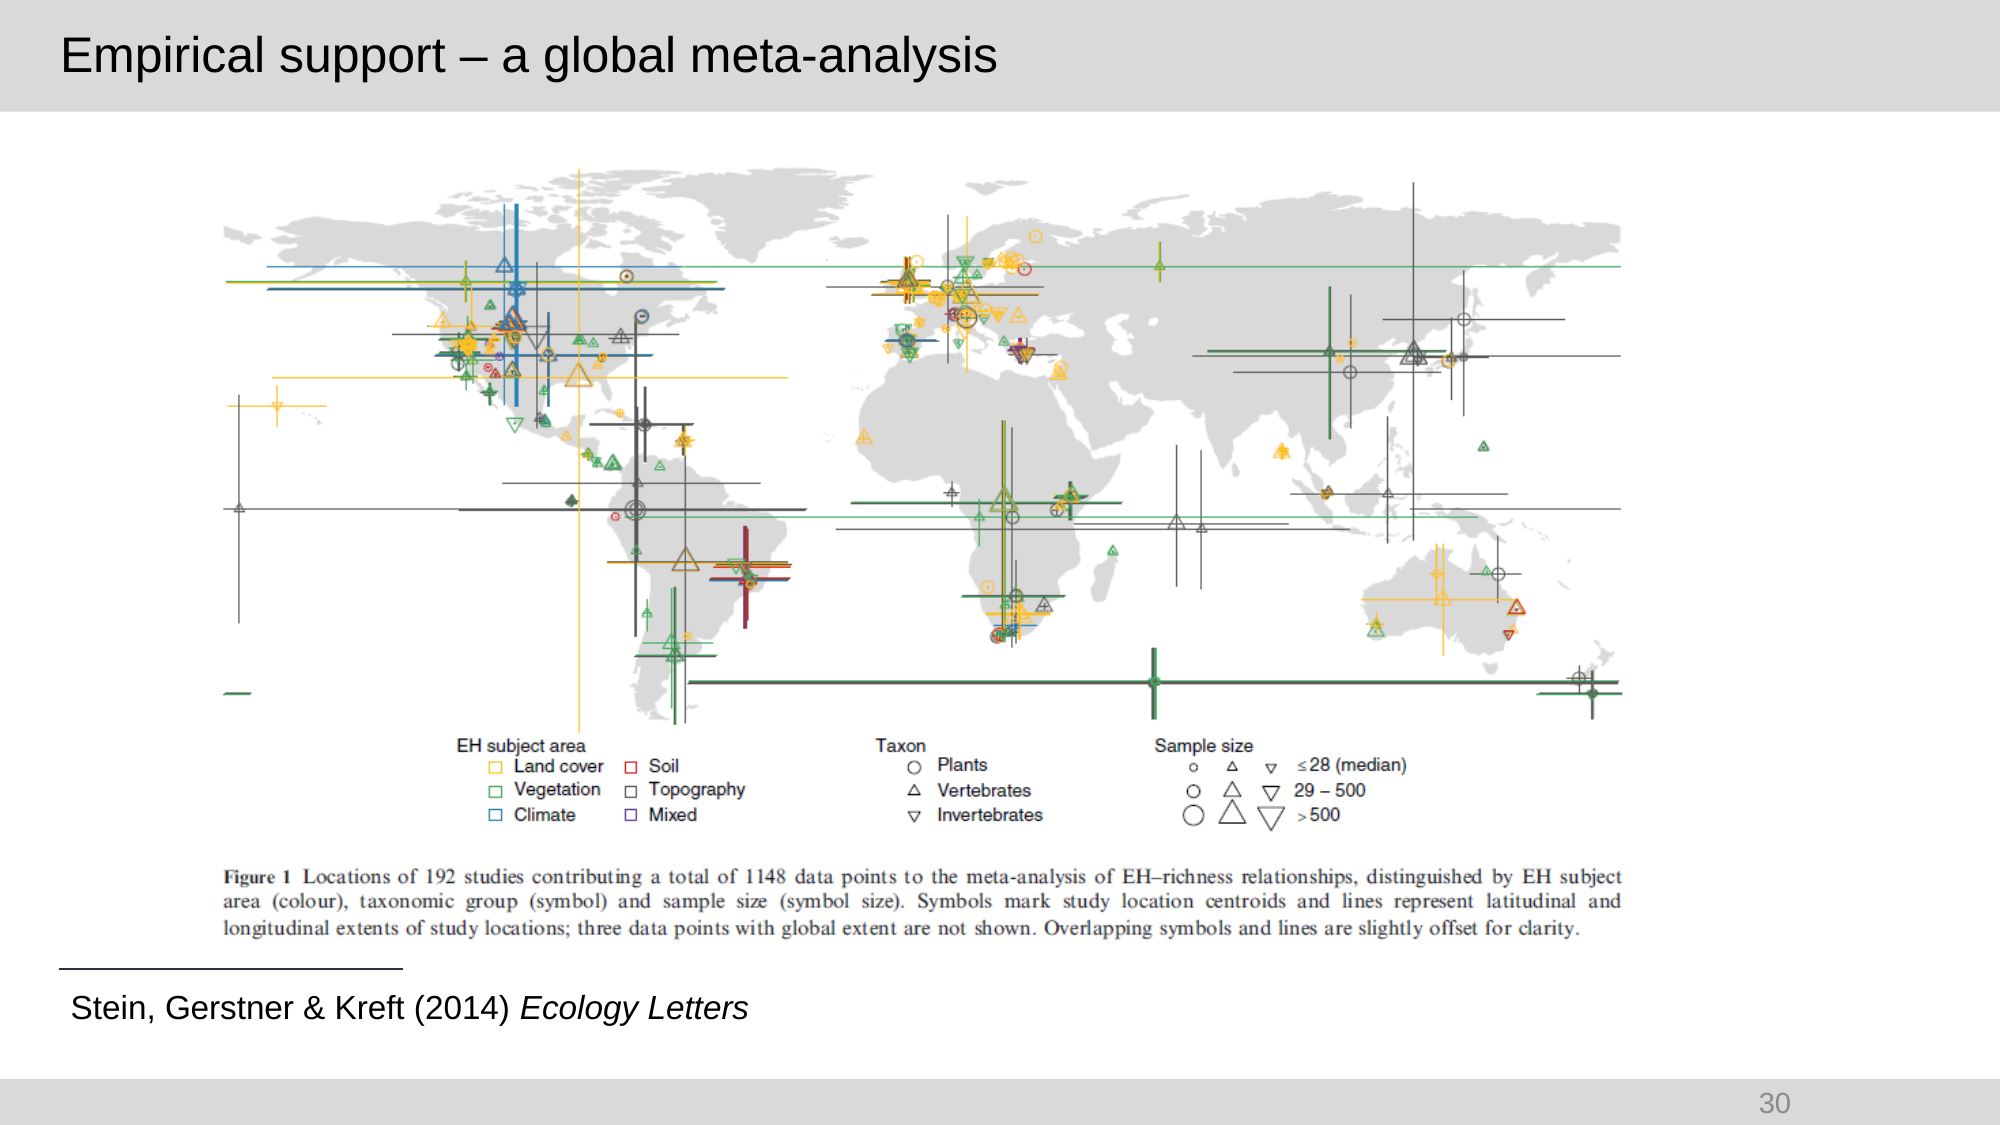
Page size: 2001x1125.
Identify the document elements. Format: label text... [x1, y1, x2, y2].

slide_number 30 [1550, 1079, 2000, 1125]
text_box Stein, Gerstner & Kreft (2014) Ecology Letters [55, 979, 765, 1034]
picture [218, 139, 1631, 942]
title Empirical support – a global meta-analysis [0, 0, 2000, 112]
footer [0, 1079, 1550, 1125]
